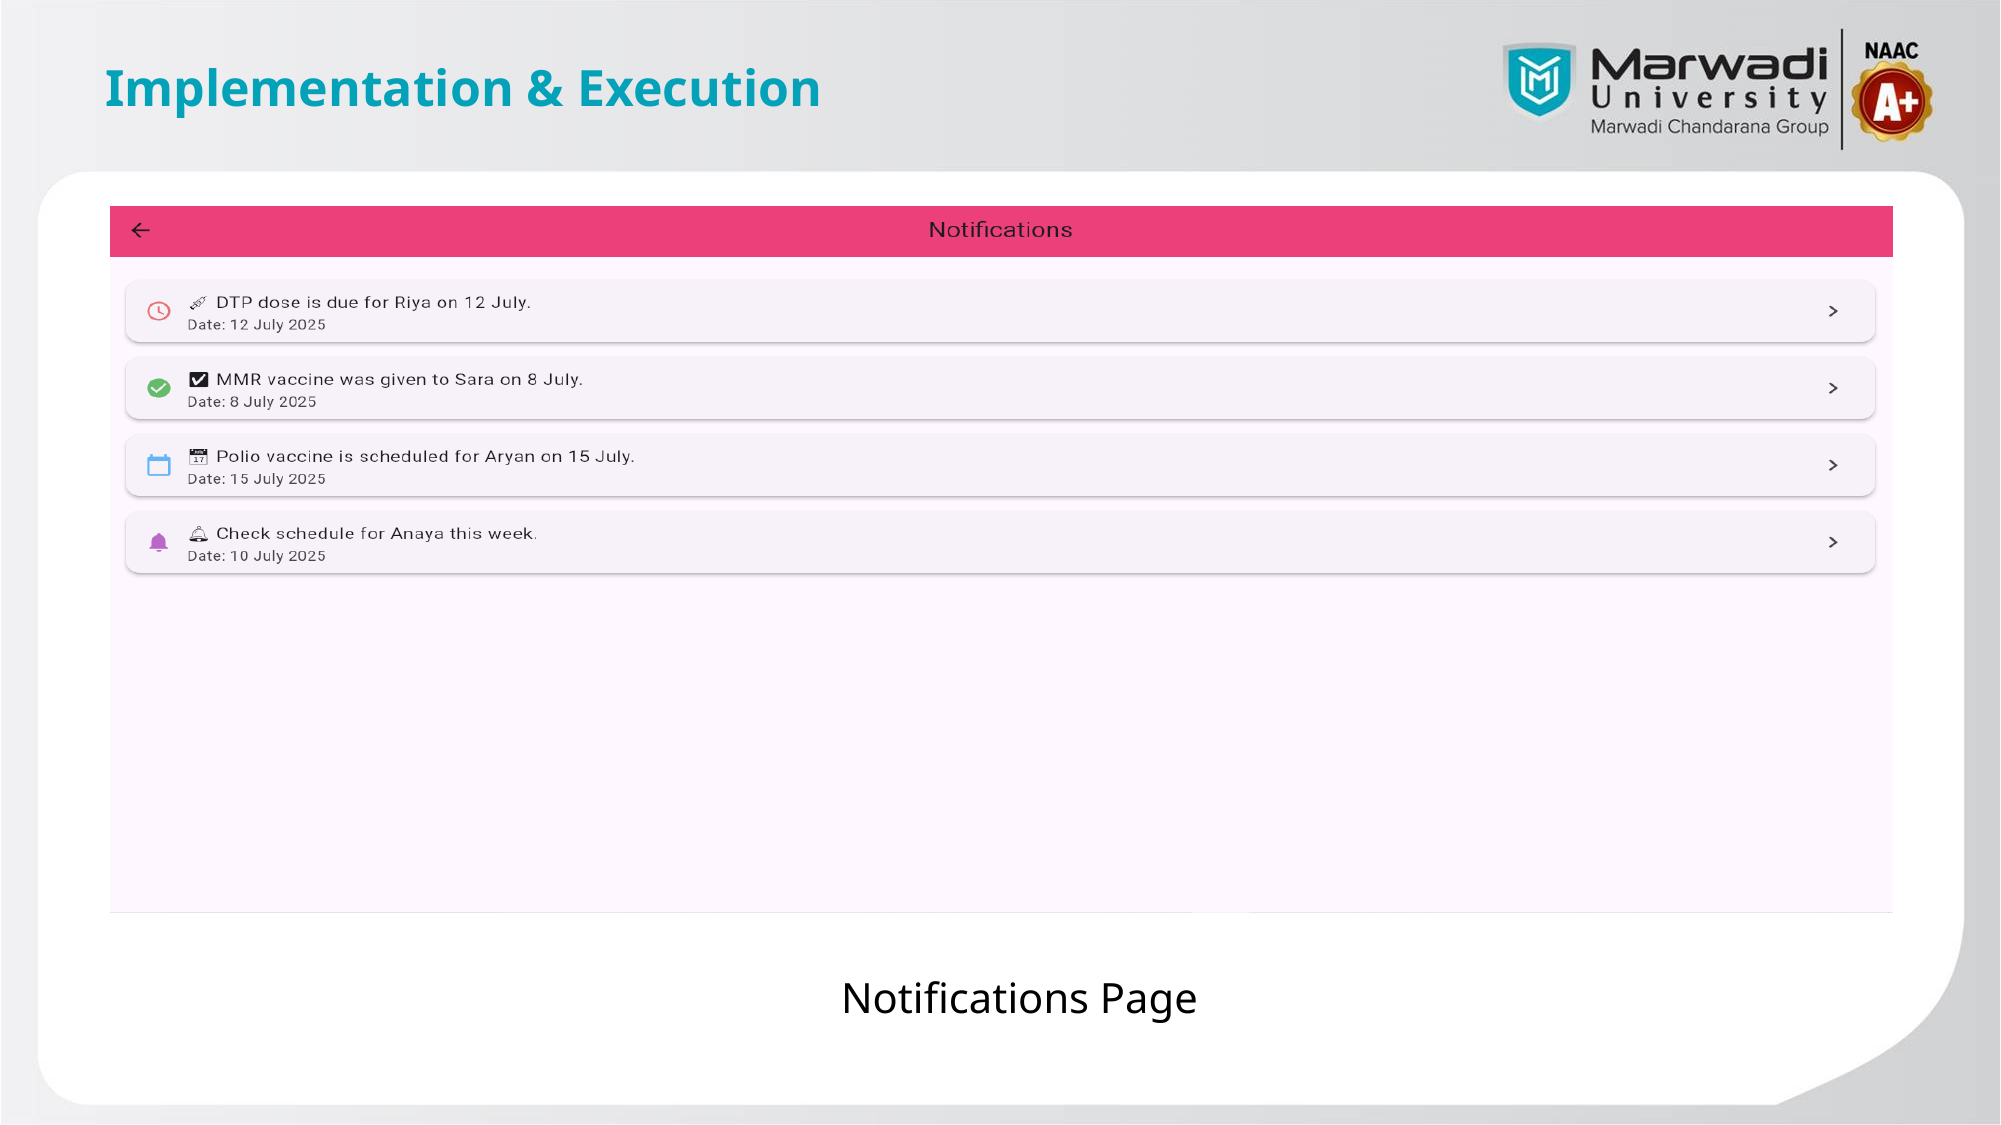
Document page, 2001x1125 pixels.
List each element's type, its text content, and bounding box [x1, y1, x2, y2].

text_box [36, 174, 1949, 240]
text_box Notifications Page [826, 964, 1422, 1029]
title Implementation & Execution [87, 0, 907, 174]
picture [0, 0, 2001, 1125]
